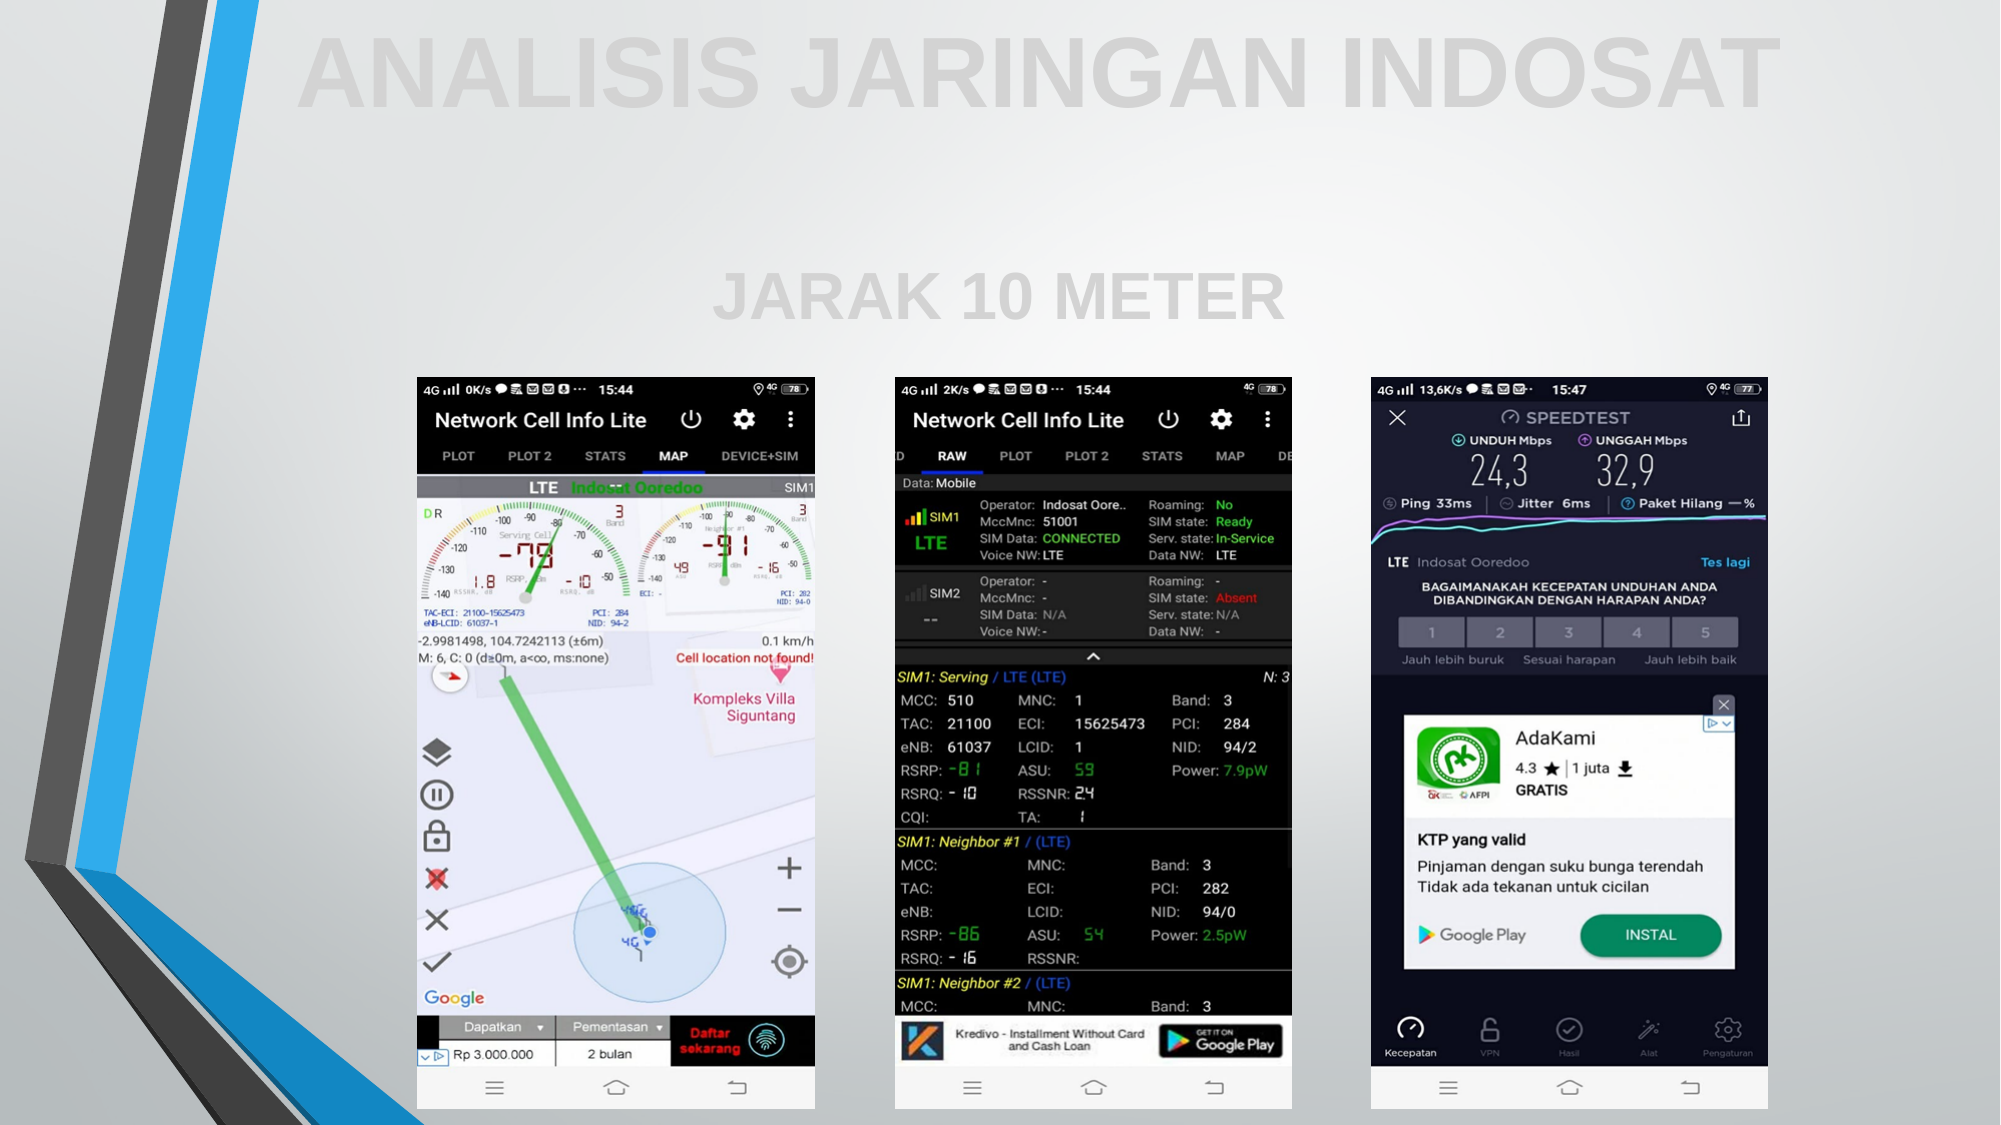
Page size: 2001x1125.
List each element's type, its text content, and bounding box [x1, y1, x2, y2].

text_box ANALISIS JARINGAN INDOSAT [280, 0, 1798, 135]
picture [894, 376, 1292, 1109]
picture [1371, 376, 1768, 1109]
picture [417, 376, 815, 1109]
text_box JARAK 10 METER [697, 244, 1303, 340]
